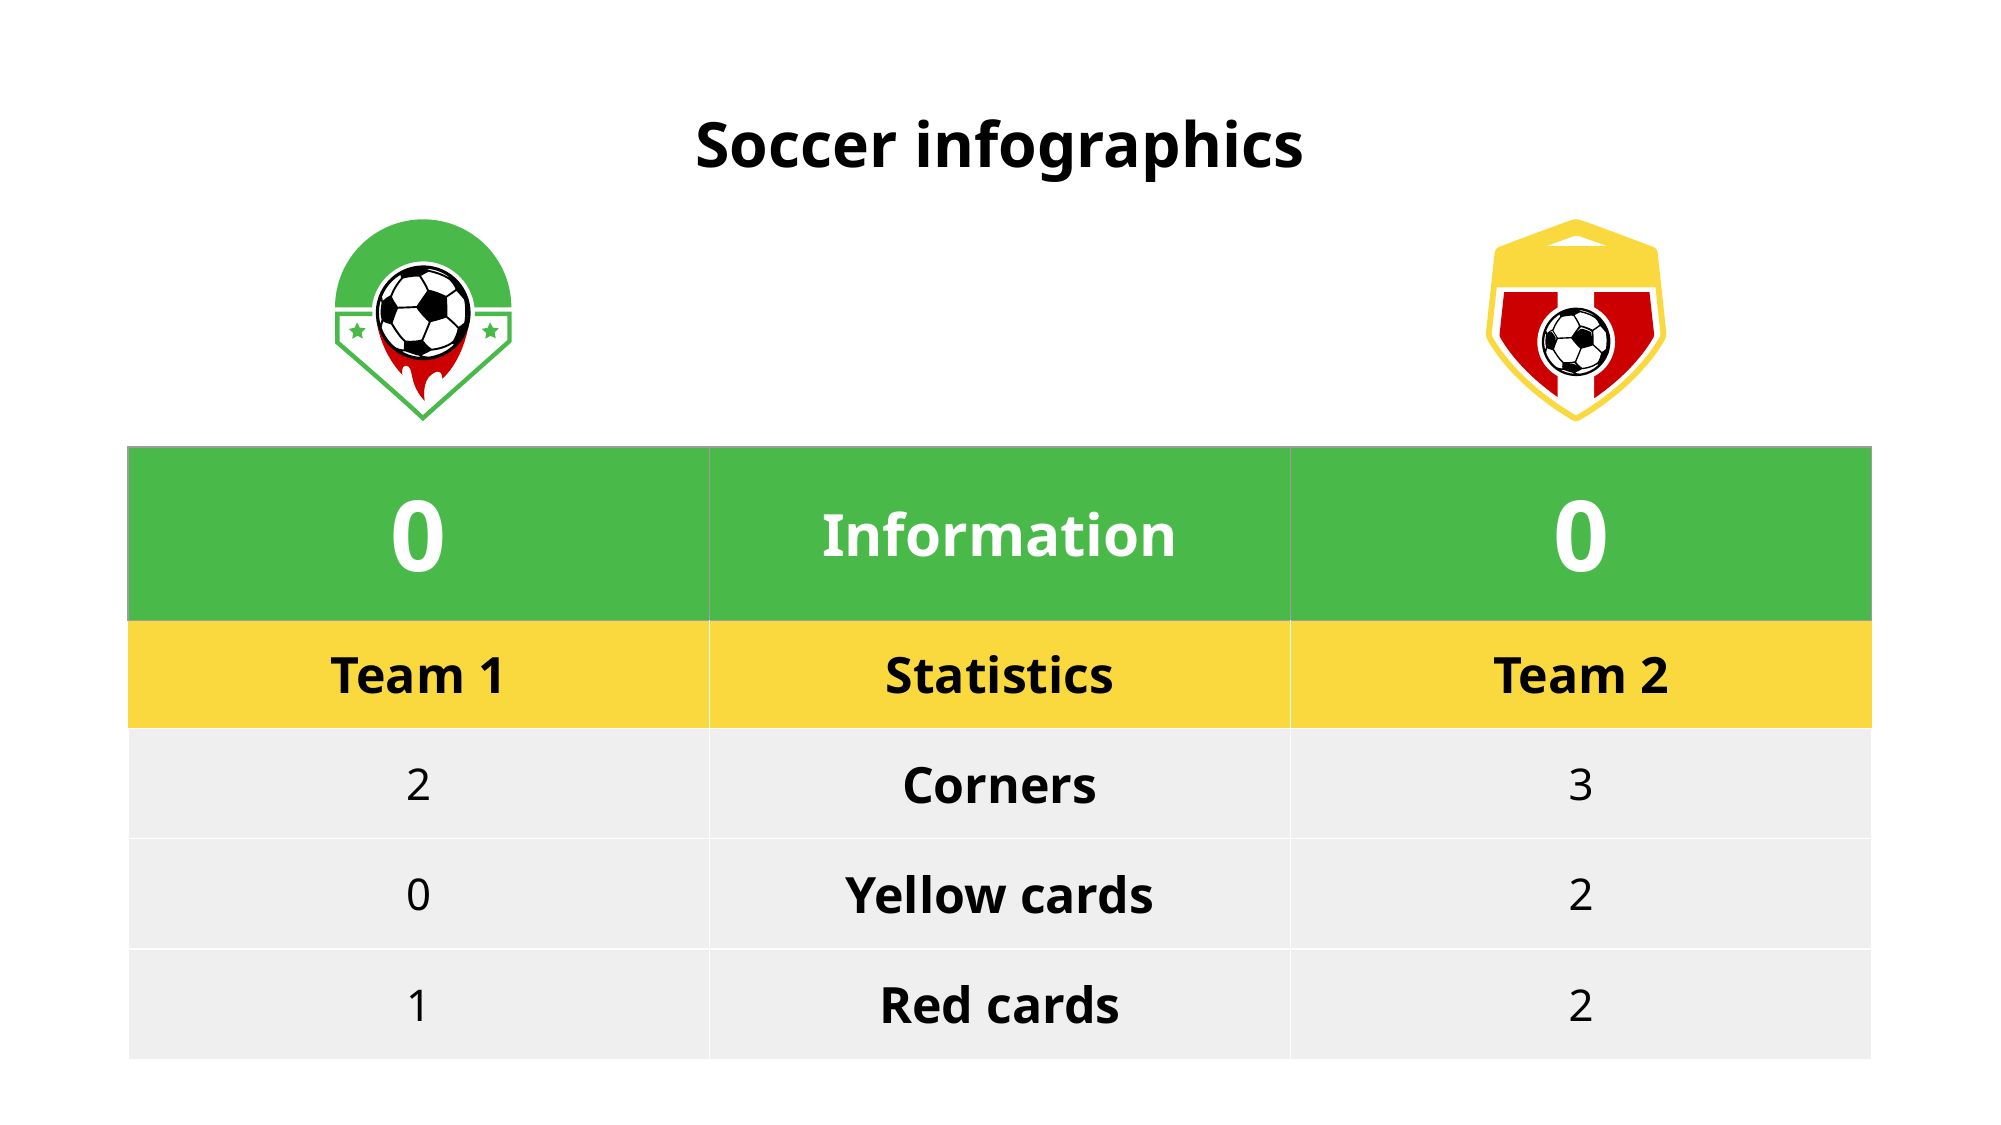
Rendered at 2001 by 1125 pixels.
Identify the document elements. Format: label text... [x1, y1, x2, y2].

table_cell 2 [1291, 950, 1871, 1059]
table_header 0 [129, 448, 709, 620]
table_cell Team 2 [1291, 621, 1872, 728]
table_cell Red cards [710, 950, 1290, 1059]
table_cell Corners [710, 729, 1290, 838]
table_cell 0 [129, 839, 709, 948]
table_cell 1 [129, 950, 709, 1059]
table_cell Team 1 [128, 621, 709, 728]
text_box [334, 219, 512, 422]
table_cell Statistics [710, 621, 1290, 728]
title Soccer infographics [156, 117, 1844, 208]
table_header 0 [1291, 448, 1871, 620]
table_cell 3 [1291, 729, 1871, 838]
table_header Information [710, 448, 1290, 620]
table_cell Yellow cards [710, 839, 1290, 948]
table_cell 2 [129, 729, 709, 838]
table_cell 2 [1291, 839, 1871, 948]
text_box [1485, 219, 1667, 422]
